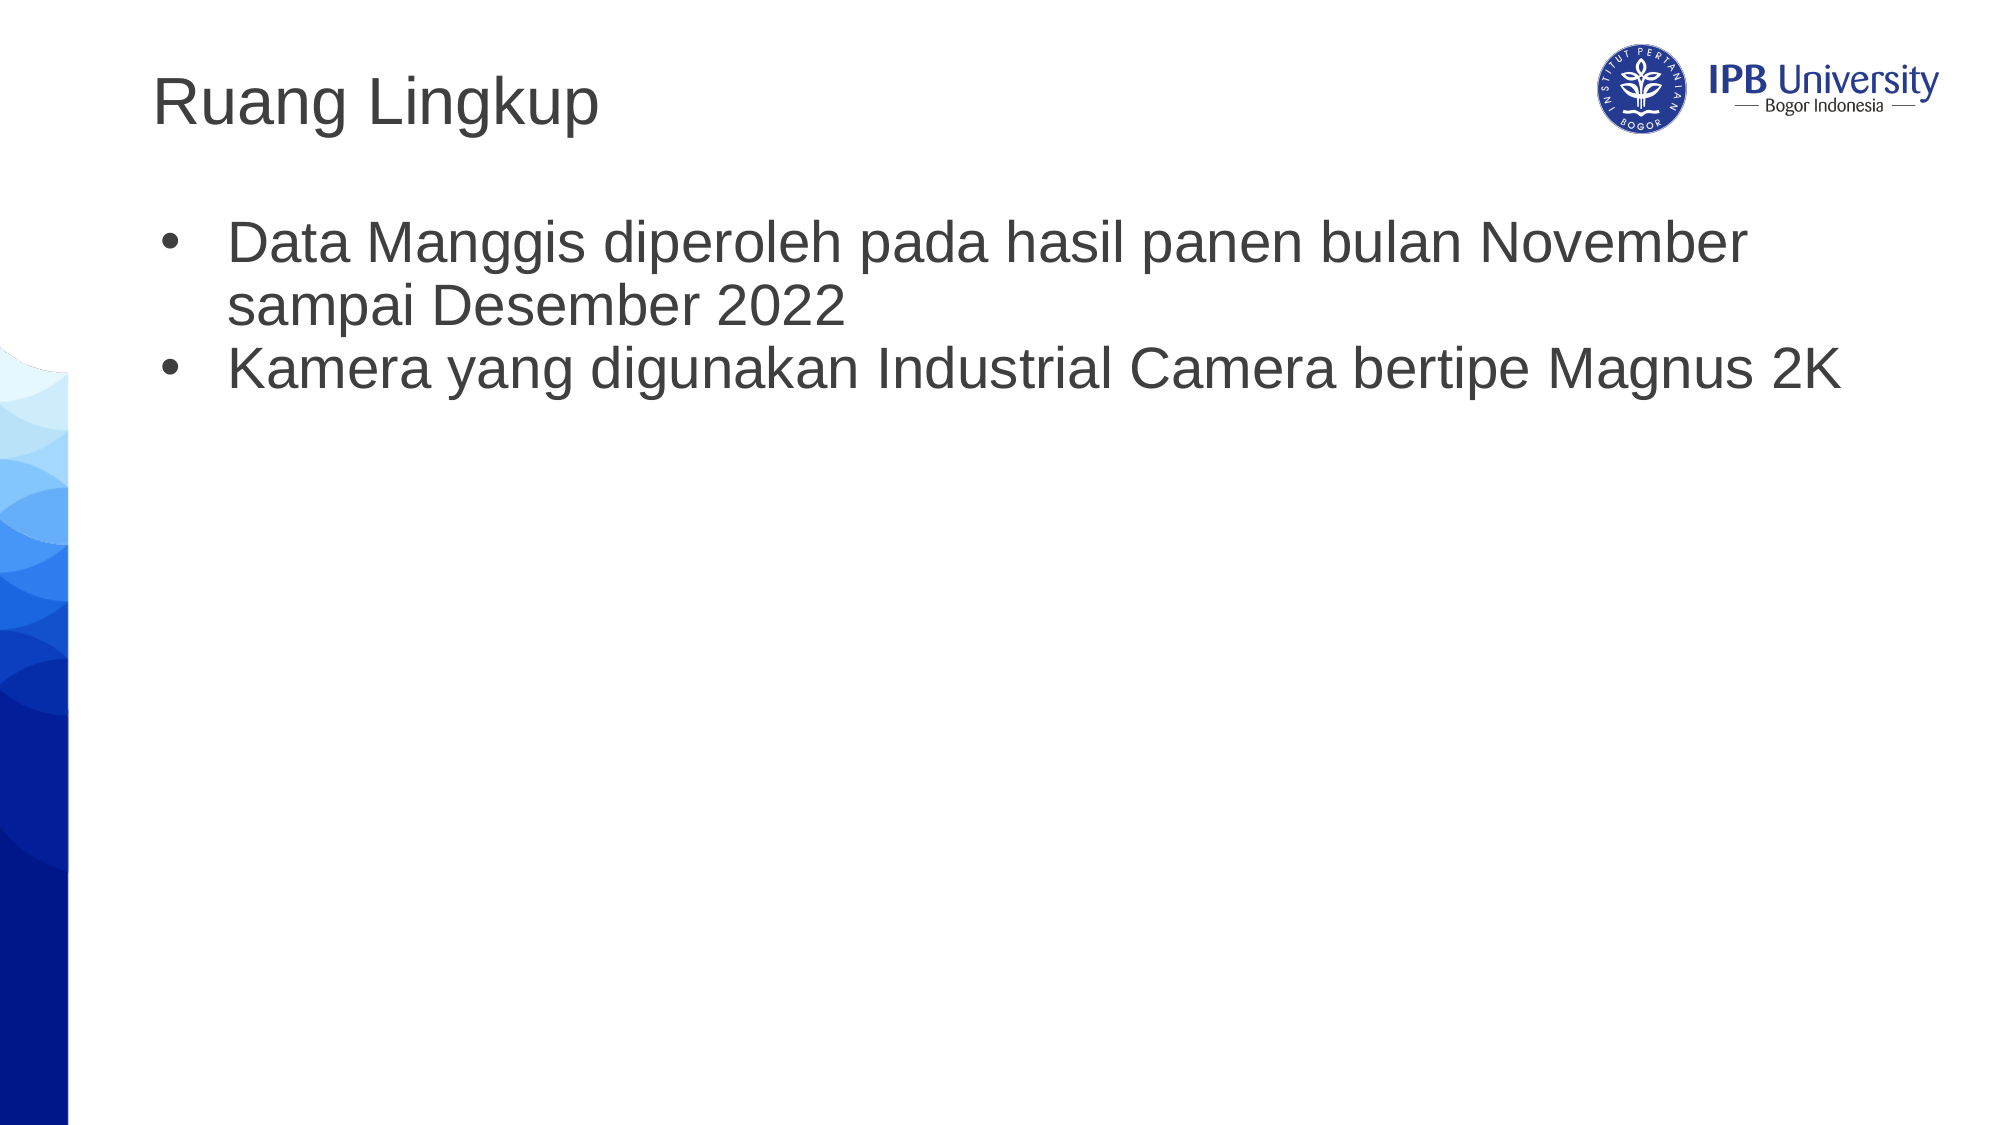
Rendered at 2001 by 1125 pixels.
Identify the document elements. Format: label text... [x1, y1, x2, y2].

title Ruang Lingkup [137, 19, 1448, 187]
picture [1597, 44, 1939, 135]
picture [0, 345, 70, 1125]
list Data Manggis diperoleh pada hasil panen bulan November sampai Desember 2022 Kamera yang digunakan Industrial Camera bertipe Magnus 2K [137, 205, 1939, 1024]
